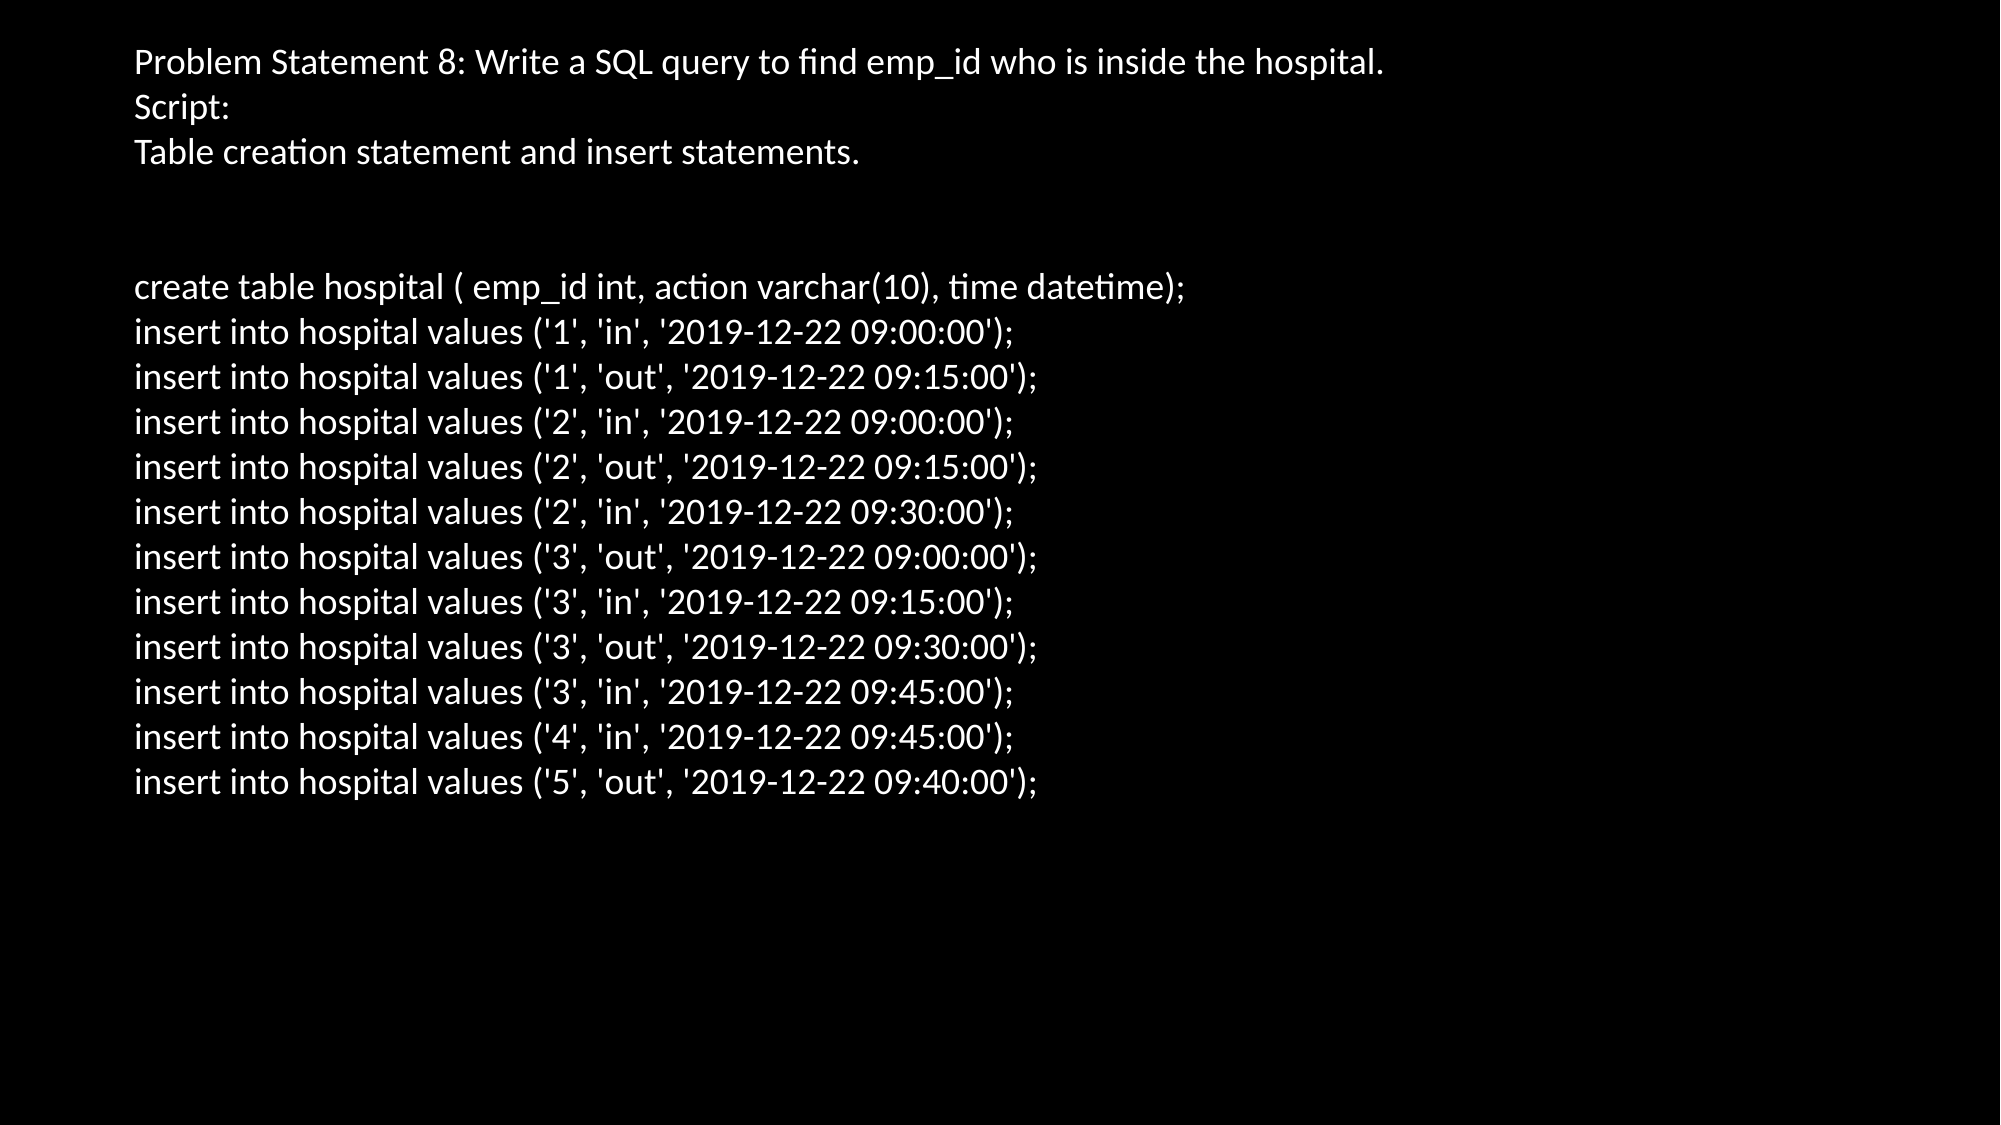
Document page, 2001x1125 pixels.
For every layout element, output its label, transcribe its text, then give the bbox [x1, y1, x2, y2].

text_box Problem Statement 8: Write a SQL query to find emp_id who is inside the hospital. Script: Table creation statement and insert statements. create table hospital ( emp_id int, action varchar(10), time datetime); insert into hospital values ('1', 'in', '2019-12-22 09:00:00'); insert into hospital values ('1', 'out', '2019-12-22 09:15:00'); insert into hospital values ('2', 'in', '2019-12-22 09:00:00'); insert into hospital values ('2', 'out', '2019-12-22 09:15:00'); insert into hospital values ('2', 'in', '2019-12-22 09:30:00'); insert into hospital values ('3', 'out', '2019-12-22 09:00:00'); insert into hospital values ('3', 'in', '2019-12-22 09:15:00'); insert into hospital values ('3', 'out', '2019-12-22 09:30:00'); insert into hospital values ('3', 'in', '2019-12-22 09:45:00'); insert into hospital values ('4', 'in', '2019-12-22 09:45:00'); insert into hospital values ('5', 'out', '2019-12-22 09:40:00'); [119, 29, 1721, 900]
